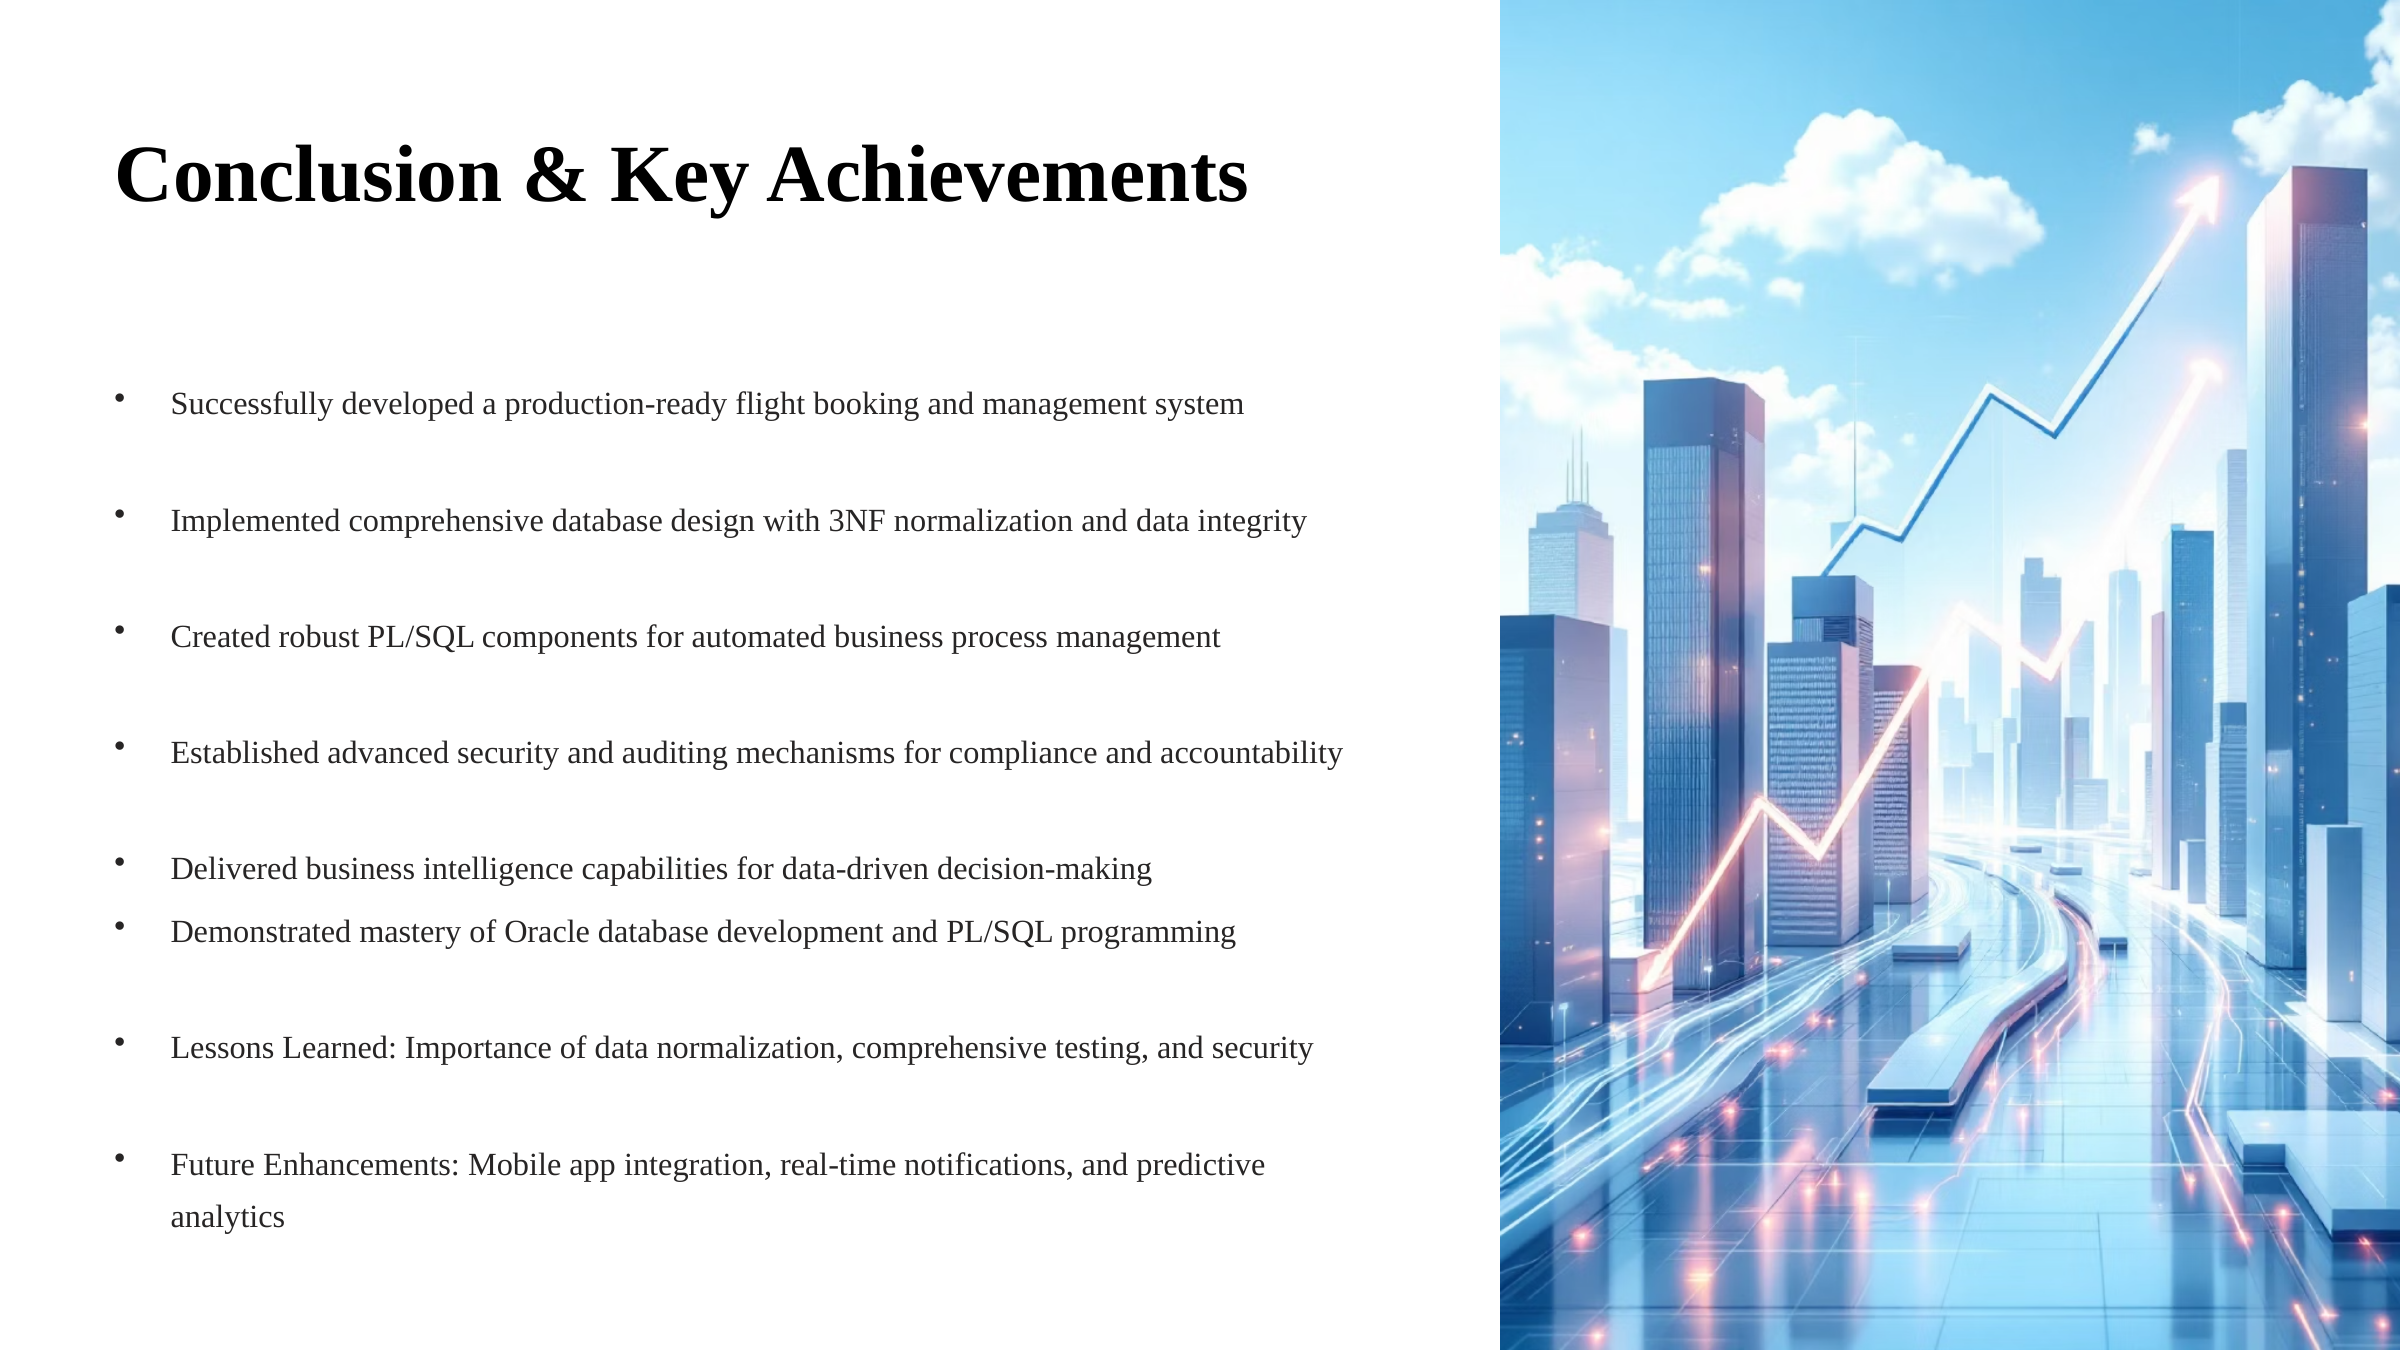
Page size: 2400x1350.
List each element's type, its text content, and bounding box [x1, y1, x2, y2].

text_box Created robust PL/SQL components for automated business process management [114, 601, 1386, 706]
text_box Delivered business intelligence capabilities for data-driven decision-making [114, 833, 1386, 886]
picture [1499, 0, 2400, 1350]
text_box Lessons Learned: Importance of data normalization, comprehensive testing, and security [114, 1013, 1386, 1118]
text_box Established advanced security and auditing mechanisms for compliance and accountability [114, 717, 1386, 822]
text_box Future Enhancements: Mobile app integration, real-time notifications, and predictive analytics [114, 1129, 1386, 1234]
text_box Implemented comprehensive database design with 3NF normalization and data integrity [114, 485, 1386, 590]
text_box Demonstrated mastery of Oracle database development and PL/SQL programming [114, 897, 1386, 1002]
text_box Conclusion & Key Achievements [114, 116, 1386, 321]
text_box Successfully developed a production-ready flight booking and management system [114, 369, 1386, 474]
